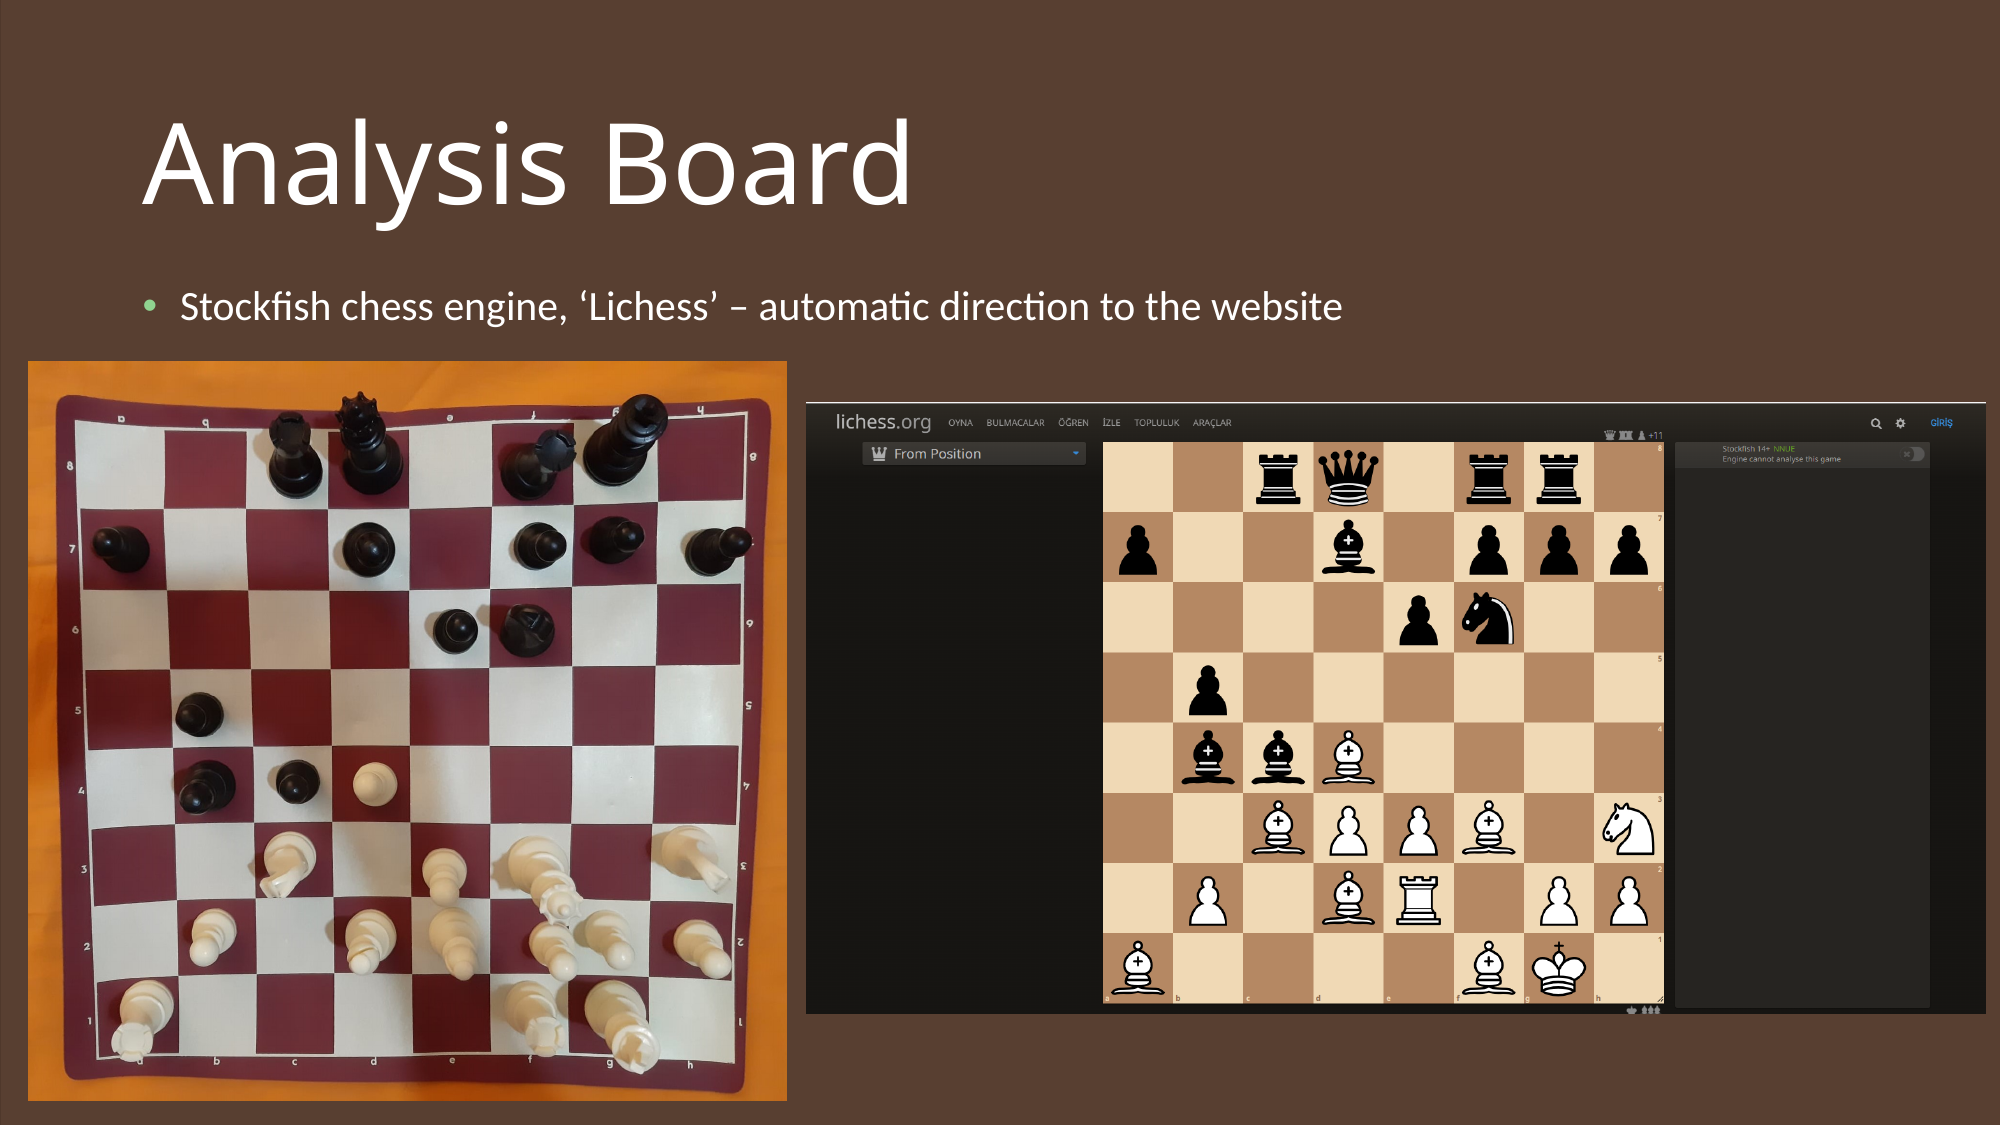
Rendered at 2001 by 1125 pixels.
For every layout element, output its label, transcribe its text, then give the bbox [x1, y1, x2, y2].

list Stockfish chess engine, ‘Lichess’ – automatic direction to the website [127, 277, 1873, 992]
picture [27, 361, 787, 1101]
picture [806, 402, 1986, 1014]
title Analysis Board [127, 59, 1873, 277]
